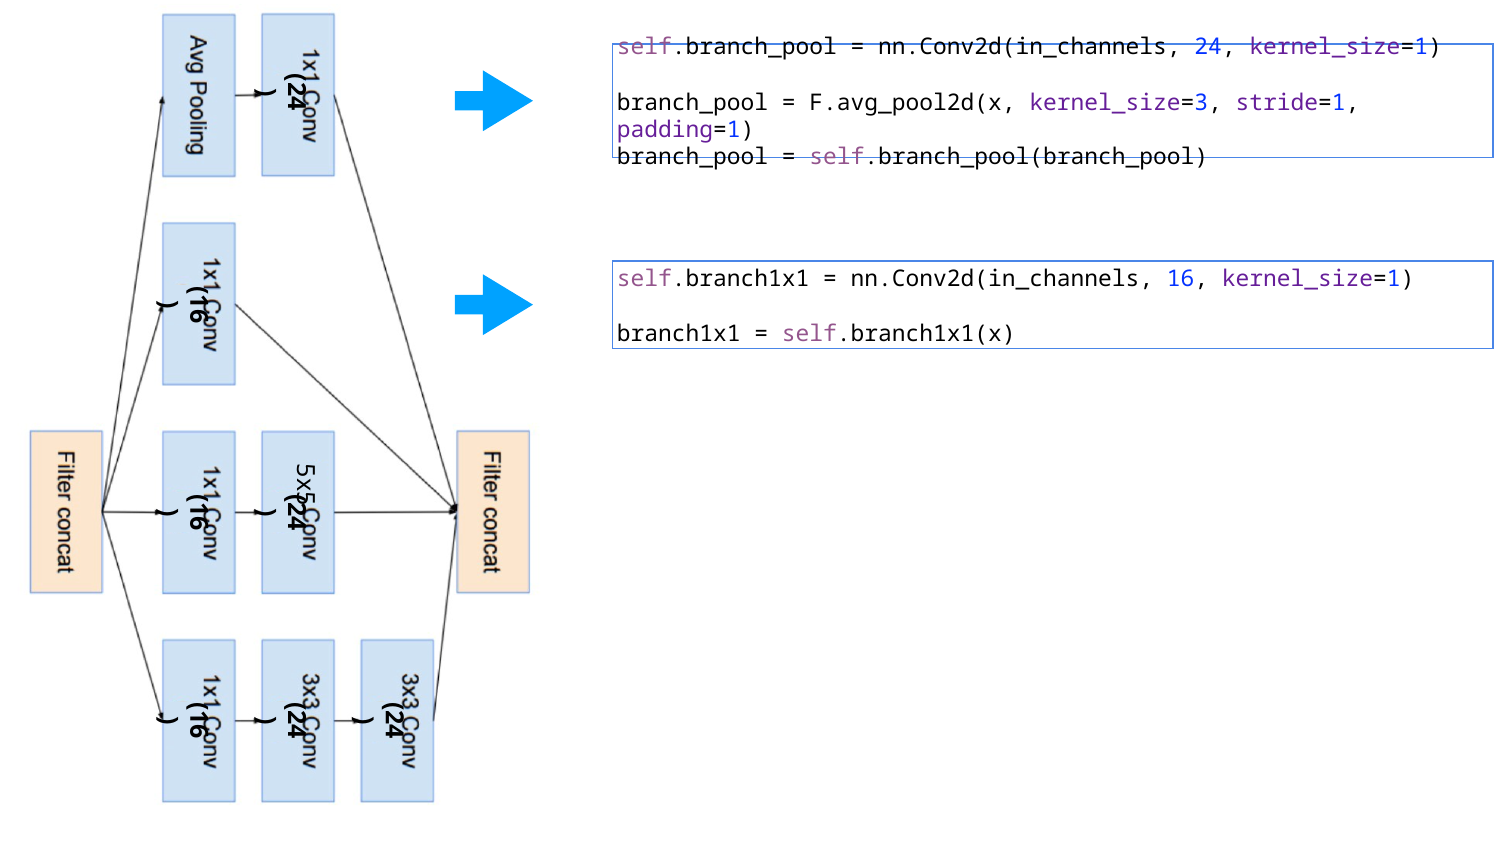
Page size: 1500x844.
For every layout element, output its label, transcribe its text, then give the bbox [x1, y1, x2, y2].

text_box self.branch_pool = nn.Conv2d(in_channels, 24, kernel_size=1) branch_pool = F.avg_pool2d(x, kernel_size=3, stride=1, padding=1) branch_pool = self.branch_pool(branch_pool) [612, 43, 1493, 158]
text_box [3, 0, 564, 844]
text_box self.branch1x1 = nn.Conv2d(in_channels, 16, kernel_size=1) branch1x1 = self.branch1x1(x) [612, 260, 1493, 349]
